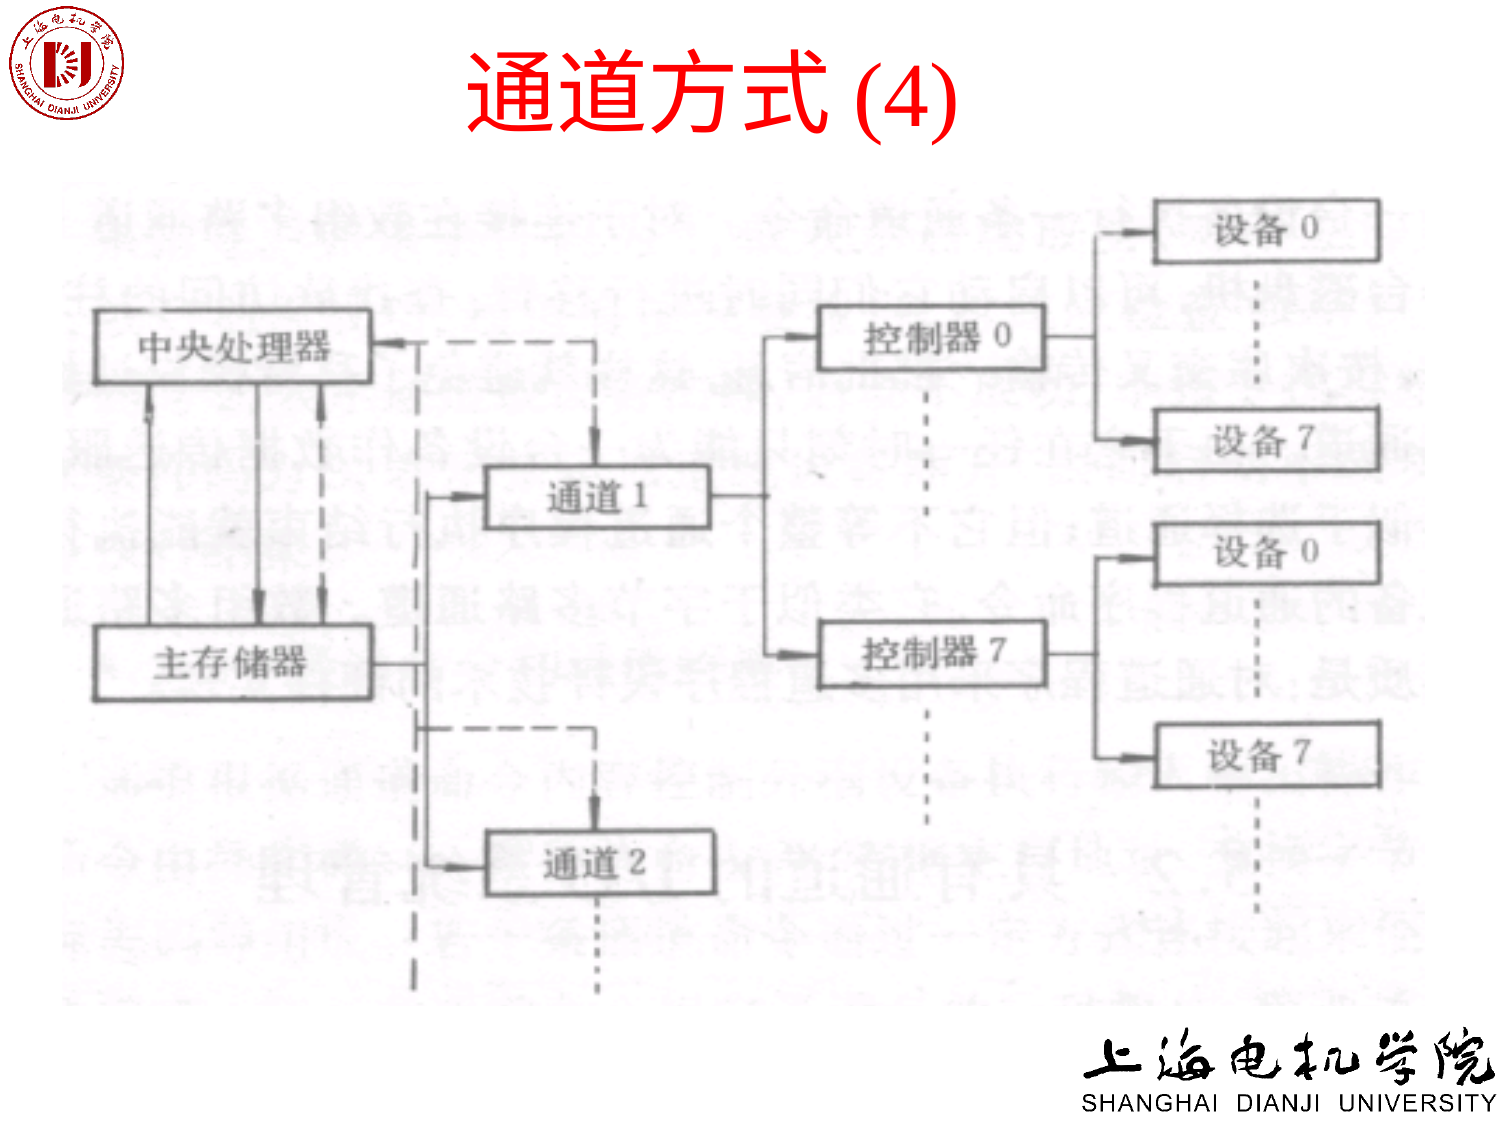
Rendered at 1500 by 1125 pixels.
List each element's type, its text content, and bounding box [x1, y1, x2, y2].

title 通道方式(4) [75, 27, 1350, 140]
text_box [62, 181, 1426, 1007]
picture [9, 6, 124, 120]
picture [1079, 1023, 1500, 1114]
